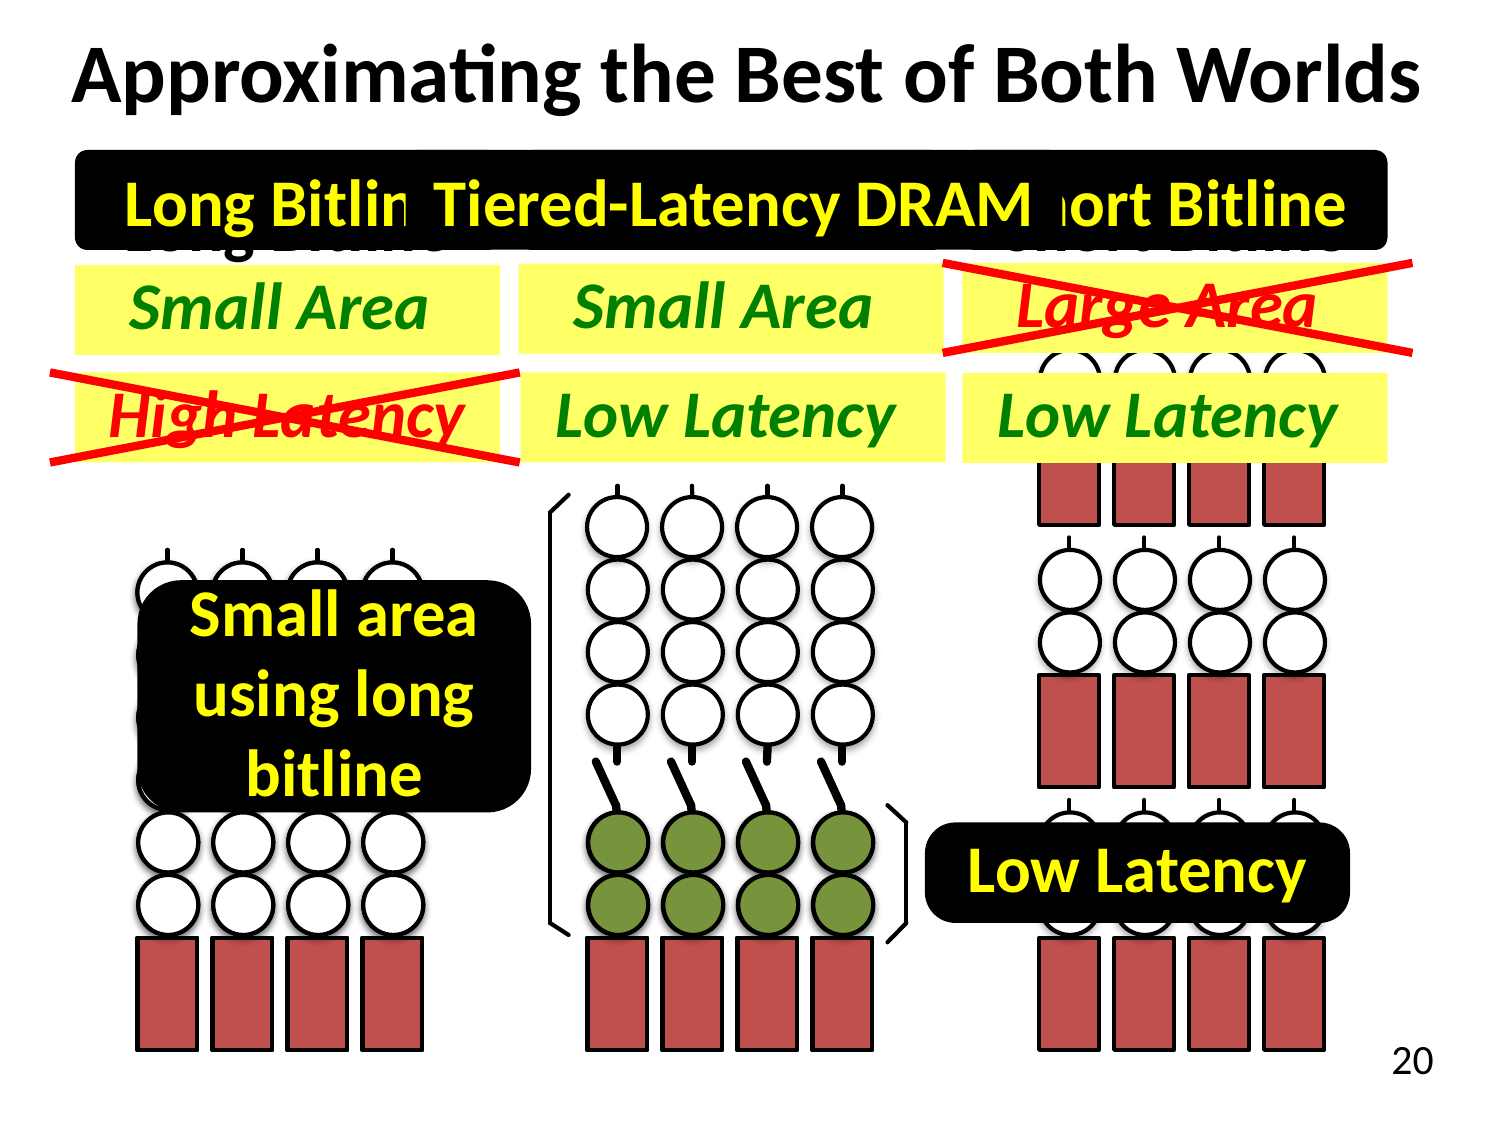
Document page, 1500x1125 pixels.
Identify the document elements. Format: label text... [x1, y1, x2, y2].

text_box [586, 485, 874, 745]
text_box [887, 804, 1351, 943]
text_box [587, 812, 874, 1051]
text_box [137, 494, 569, 936]
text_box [49, 149, 521, 1051]
text_box Tiered-Latency DRAM [416, 147, 1052, 252]
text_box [595, 753, 843, 809]
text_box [942, 149, 1413, 1051]
text_box Small Area [525, 263, 937, 354]
text_box Low Latency [525, 372, 937, 463]
title Approximating the Best of Both Worlds [0, 0, 1500, 138]
